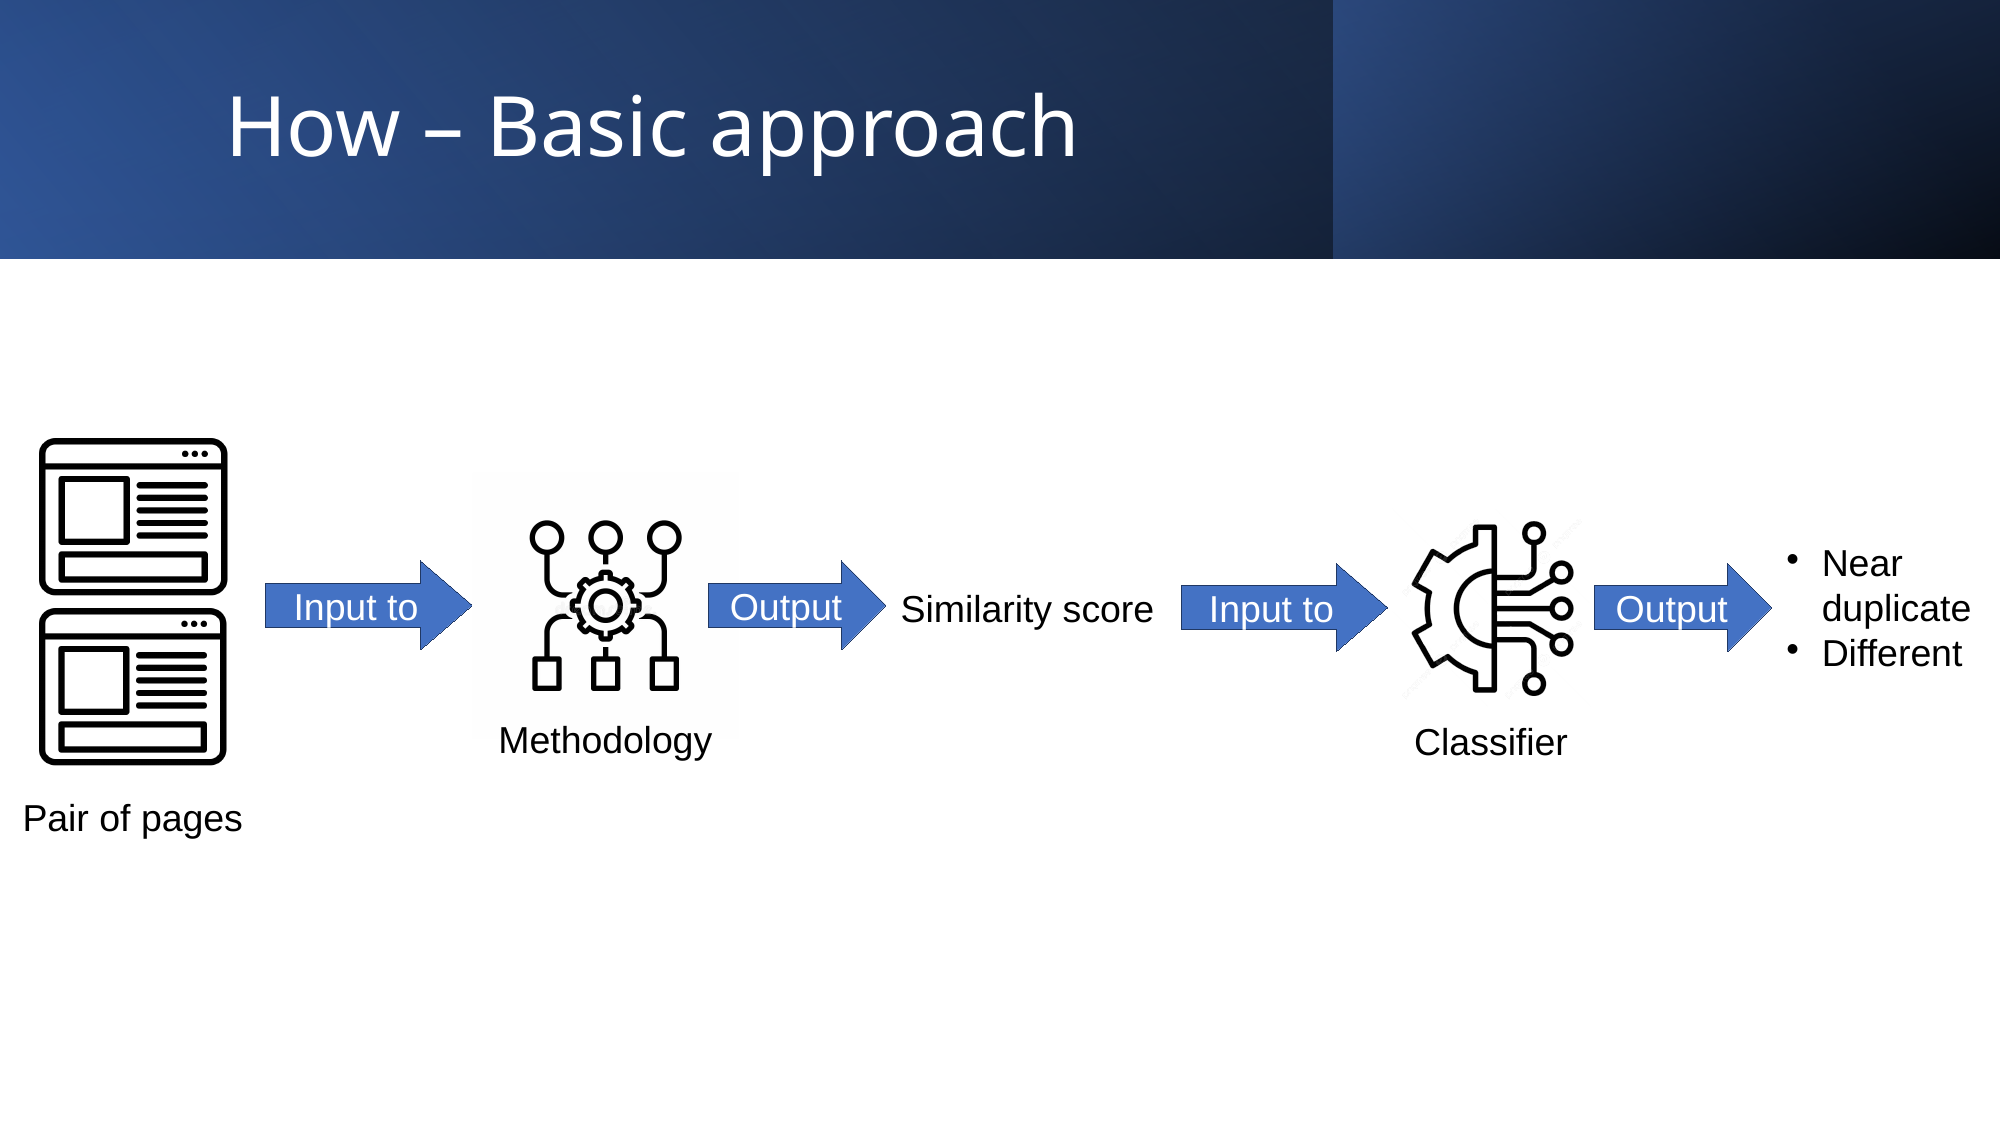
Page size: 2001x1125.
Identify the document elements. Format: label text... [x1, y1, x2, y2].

text_box Pair of pages [0, 787, 266, 857]
picture [472, 472, 739, 739]
text_box Input to [1181, 563, 1388, 652]
text_box [0, 0, 2000, 259]
text_box Near duplicate Different [1771, 531, 2000, 715]
text_box Input to [265, 560, 472, 650]
text_box Classifier [1387, 710, 1595, 768]
picture [1390, 506, 1595, 711]
text_box Output [1595, 563, 1771, 652]
text_box Similarity score [885, 577, 1211, 635]
text_box Output [739, 560, 885, 650]
text_box Methodology [472, 739, 739, 778]
picture [29, 416, 237, 787]
title How – Basic approach [225, 57, 1873, 202]
